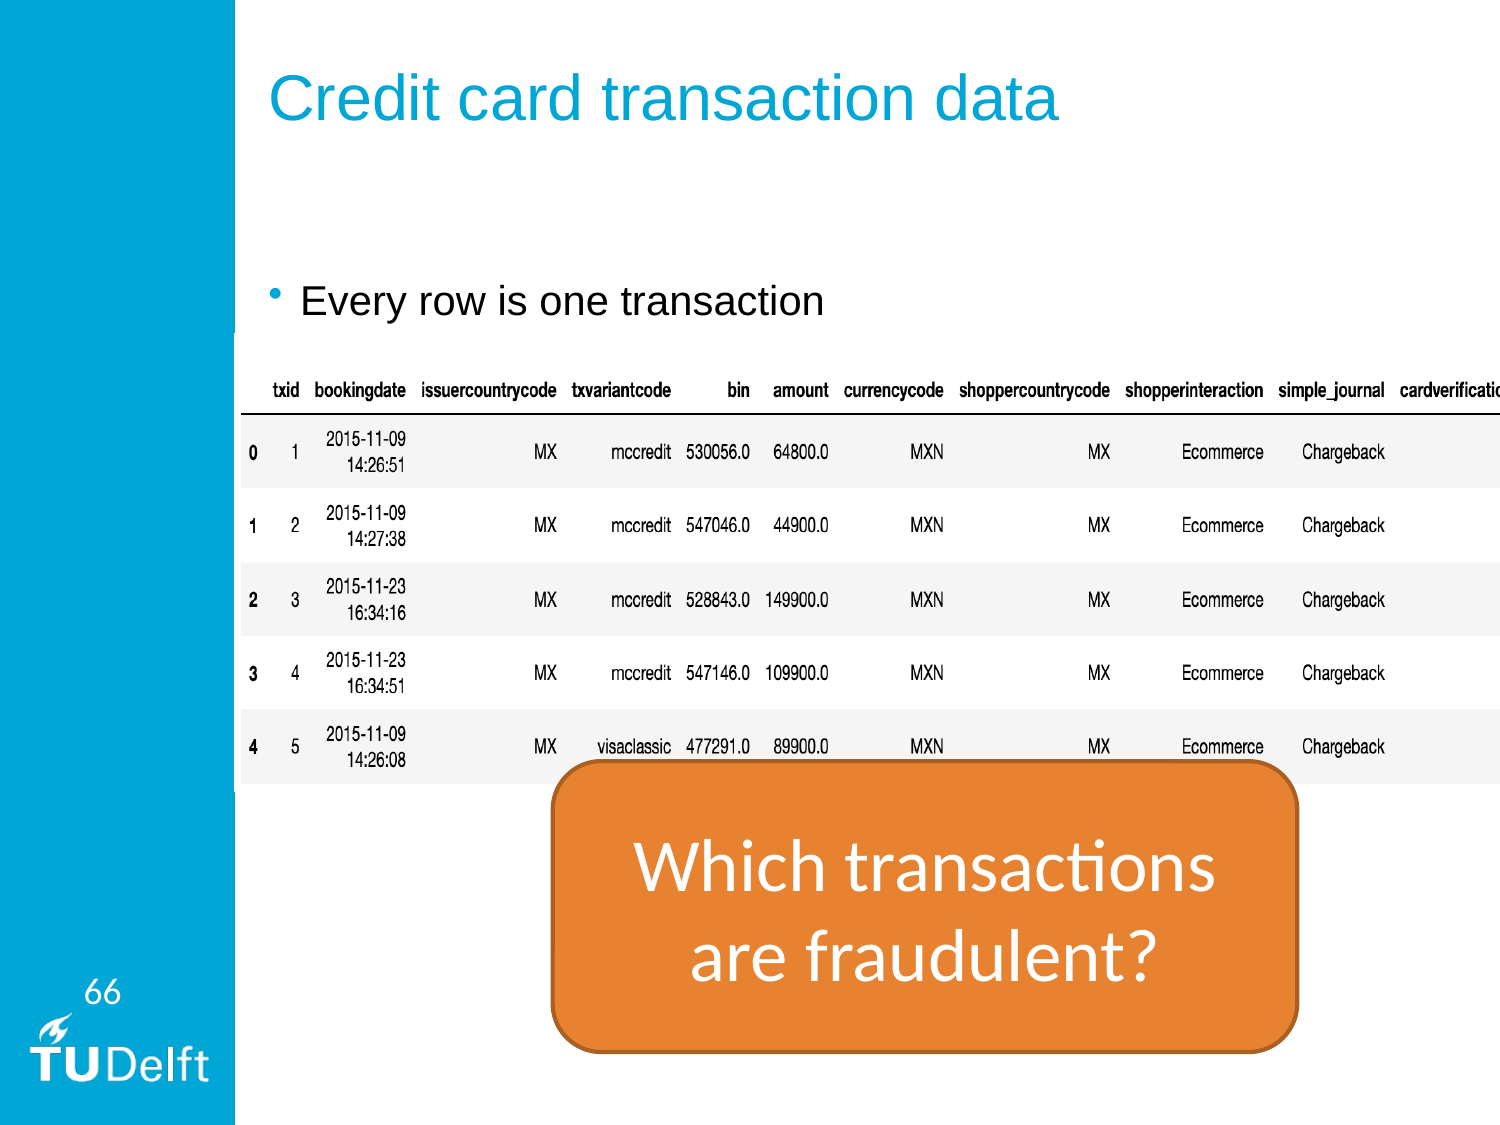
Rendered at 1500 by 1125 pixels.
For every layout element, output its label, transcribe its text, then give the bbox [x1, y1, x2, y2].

title Credit card transaction data [268, 55, 1423, 231]
list Every row is one transaction [268, 810, 1423, 1061]
picture [235, 333, 1500, 792]
list Every row is one transaction [268, 271, 1423, 331]
text_box Which transactions are fraudulent? [550, 810, 1300, 1055]
